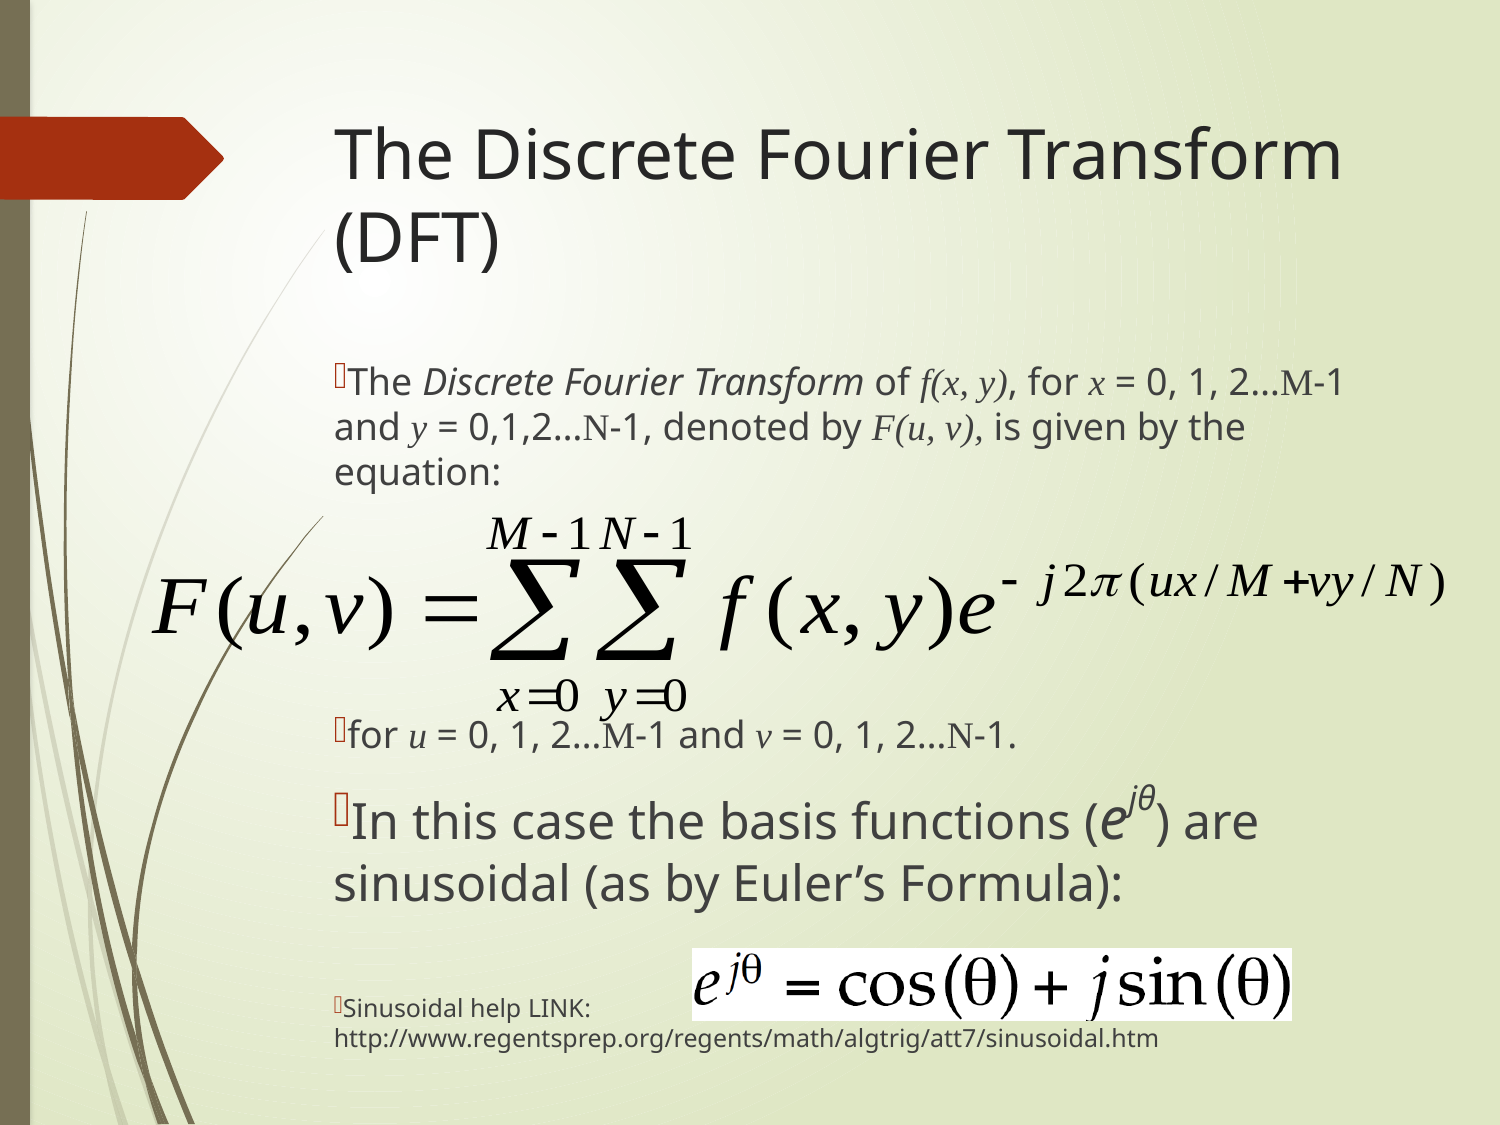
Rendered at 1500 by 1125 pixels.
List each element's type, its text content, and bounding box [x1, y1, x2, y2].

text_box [135, 496, 1470, 736]
list The Discrete Fourier Transform of f(x, y), for x = 0, 1, 2…M-1 and y = 0,1,2…N-1, denoted by F(u, v), is given by the equation: for u = 0, 1, 2…M-1 and v = 0, 1, 2…N-1. In this case the basis functions (ejθ) are sinusoidal (as by Euler’s Formula): Sinusoidal help LINK: http://www.regentsprep.org/regents/math/algtrig/att7/sinusoidal.htm [318, 744, 1400, 970]
picture [692, 948, 1292, 1021]
title The Discrete Fourier Transform (DFT) [319, 102, 1400, 313]
list The Discrete Fourier Transform of f(x, y), for x = 0, 1, 2…M-1 and y = 0,1,2…N-1, denoted by F(u, v), is given by the equation: for u = 0, 1, 2…M-1 and v = 0, 1, 2…N-1. In this case the basis functions (ejθ) are sinusoidal (as by Euler’s Formula): Sinusoidal help LINK: http://www.regentsprep.org/regents/math/algtrig/att7/sinusoidal.htm [318, 350, 1400, 495]
